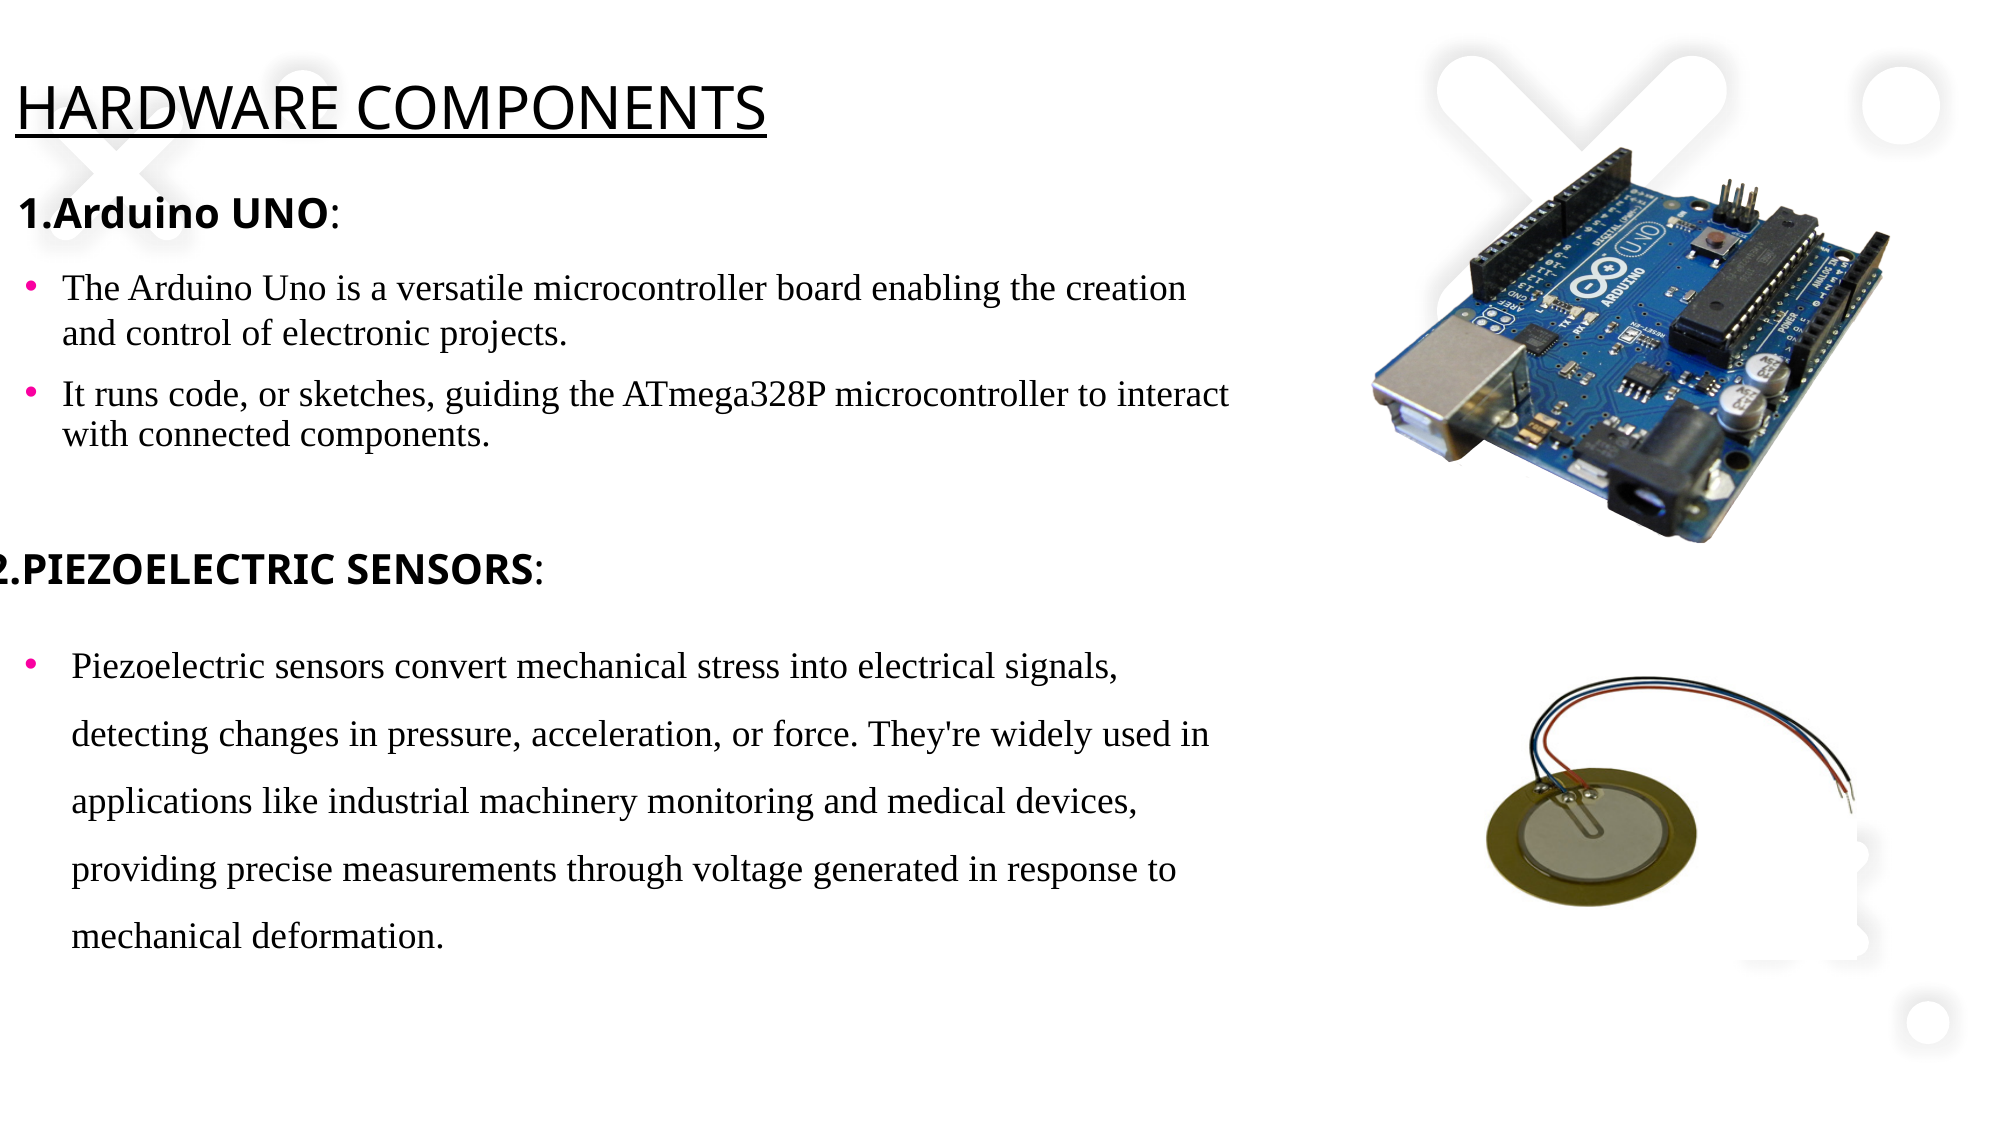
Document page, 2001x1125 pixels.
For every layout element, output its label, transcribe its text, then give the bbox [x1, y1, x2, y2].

text_box 2.PIEZOELECTRIC SENSORS: [0, 535, 560, 601]
text_box 1.Arduino UNO: [2, 179, 356, 245]
picture [1484, 626, 1857, 960]
picture [1327, 109, 1933, 585]
title HARDWARE COMPONENTS [0, 43, 852, 177]
text_box Piezoelectric sensors convert mechanical stress into electrical signals, detecting changes in pressure, acceleration, or force. They're widely used in applications like industrial machinery monitoring and medical devices, providing precise measurements through voltage generated in response to mechanical deformation. [9, 611, 1266, 964]
list The Arduino Uno is a versatile microcontroller board enabling the creation and control of electronic projects. It runs code, or sketches, guiding the ATmega328P microcontroller to interact with connected components. [9, 255, 1266, 487]
